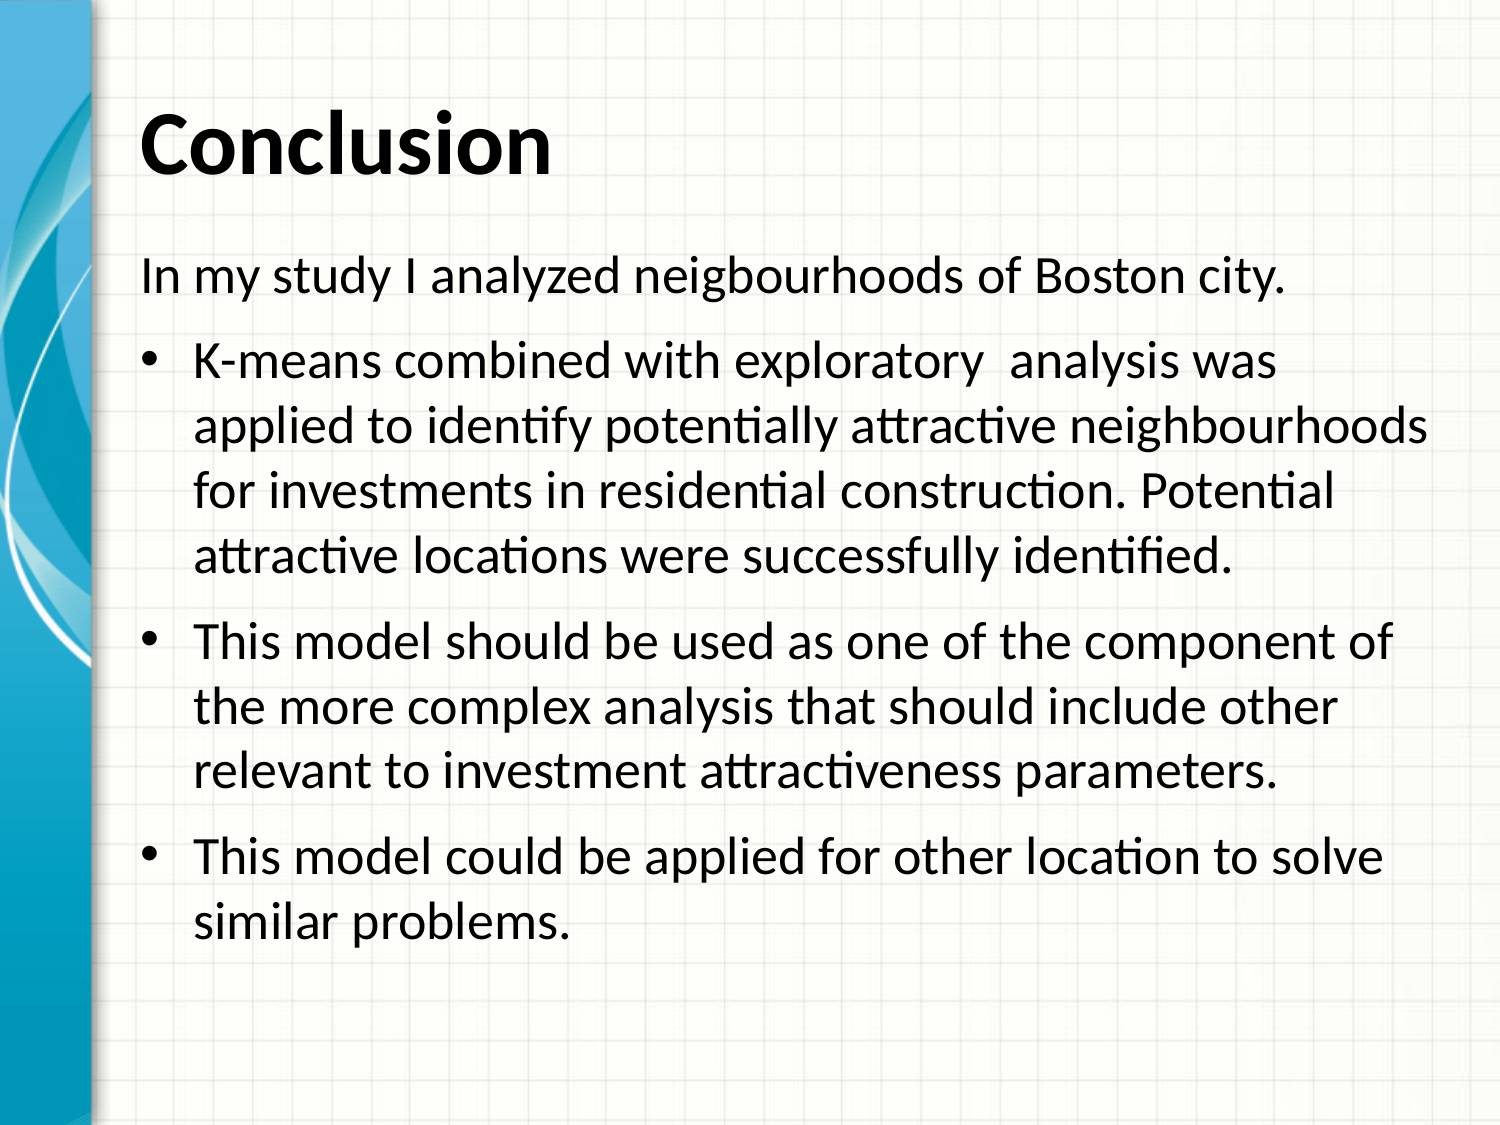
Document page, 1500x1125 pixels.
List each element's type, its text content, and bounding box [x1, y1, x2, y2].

picture [0, 0, 1500, 1125]
list In my study I analyzed neigbourhoods of Boston city. K-means combined with exploratory analysis was applied to identify potentially attractive neighbourhoods for investments in residential construction. Potential attractive locations were successfully identified. This model should be used as one of the component of the more complex analysis that should include other relevant to investment attractiveness parameters. This model could be applied for other location to solve similar problems. [125, 231, 1450, 1025]
title Conclusion [125, 44, 1450, 231]
